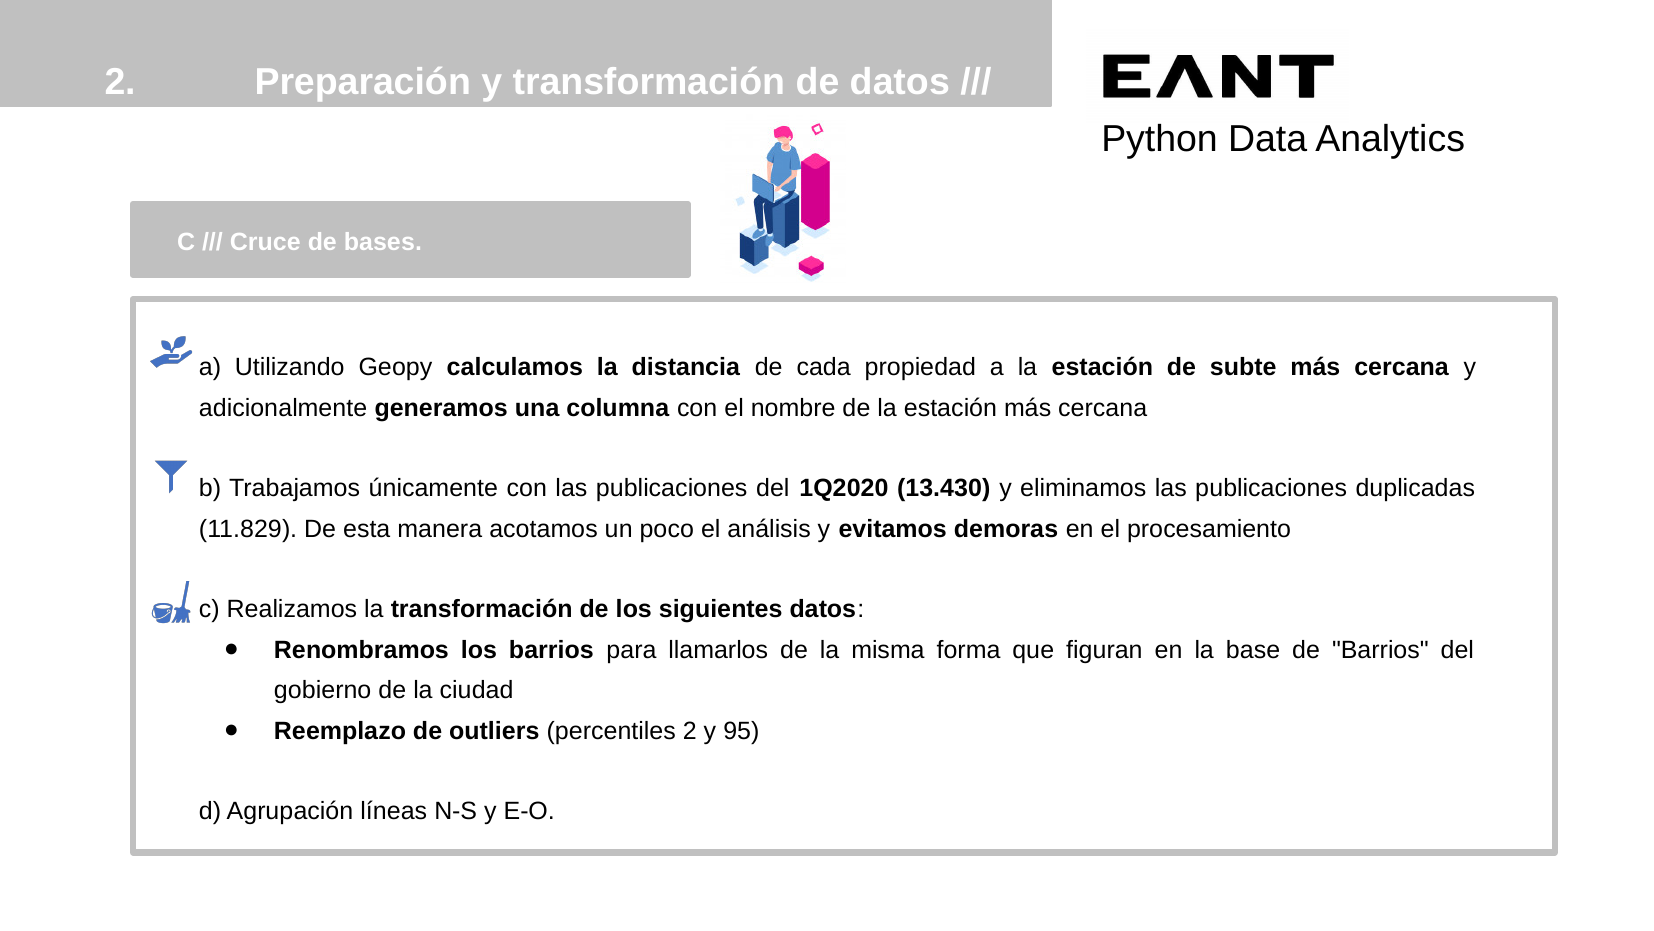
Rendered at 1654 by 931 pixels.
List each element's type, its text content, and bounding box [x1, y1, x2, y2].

text_box C /// Cruce de bases. [162, 218, 680, 266]
picture [148, 454, 194, 500]
picture [719, 114, 846, 284]
text_box 2. Preparación y transformación de datos /// [89, 49, 1052, 148]
picture [1086, 29, 1349, 125]
text_box a) Utilizando Geopy calculamos la distancia de cada propiedad a la estación de subte más cercana y adicionalmente generamos una columna con el nombre de la estación más cercana b) Trabajamos únicamente con las publicaciones del 1Q2020 (13.430) y eliminamos las publicaciones duplicadas (11.829). De esta manera acotamos un poco el análisis y evitamos demoras en el procesamiento c) Realizamos la transformación de los siguientes datos: Renombramos los barrios para llamarlos de la misma forma que figuran en la base de "Barrios" del gobierno de la ciudad Reemplazo de outliers (percentiles 2 y 95) d) Agrupación líneas N-S y E-O. [184, 272, 1491, 845]
text_box [0, 0, 1052, 107]
text_box [132, 299, 1555, 853]
picture [148, 578, 195, 625]
text_box [132, 204, 688, 275]
text_box Python Data Analytics [1086, 106, 1654, 202]
picture [148, 329, 195, 376]
